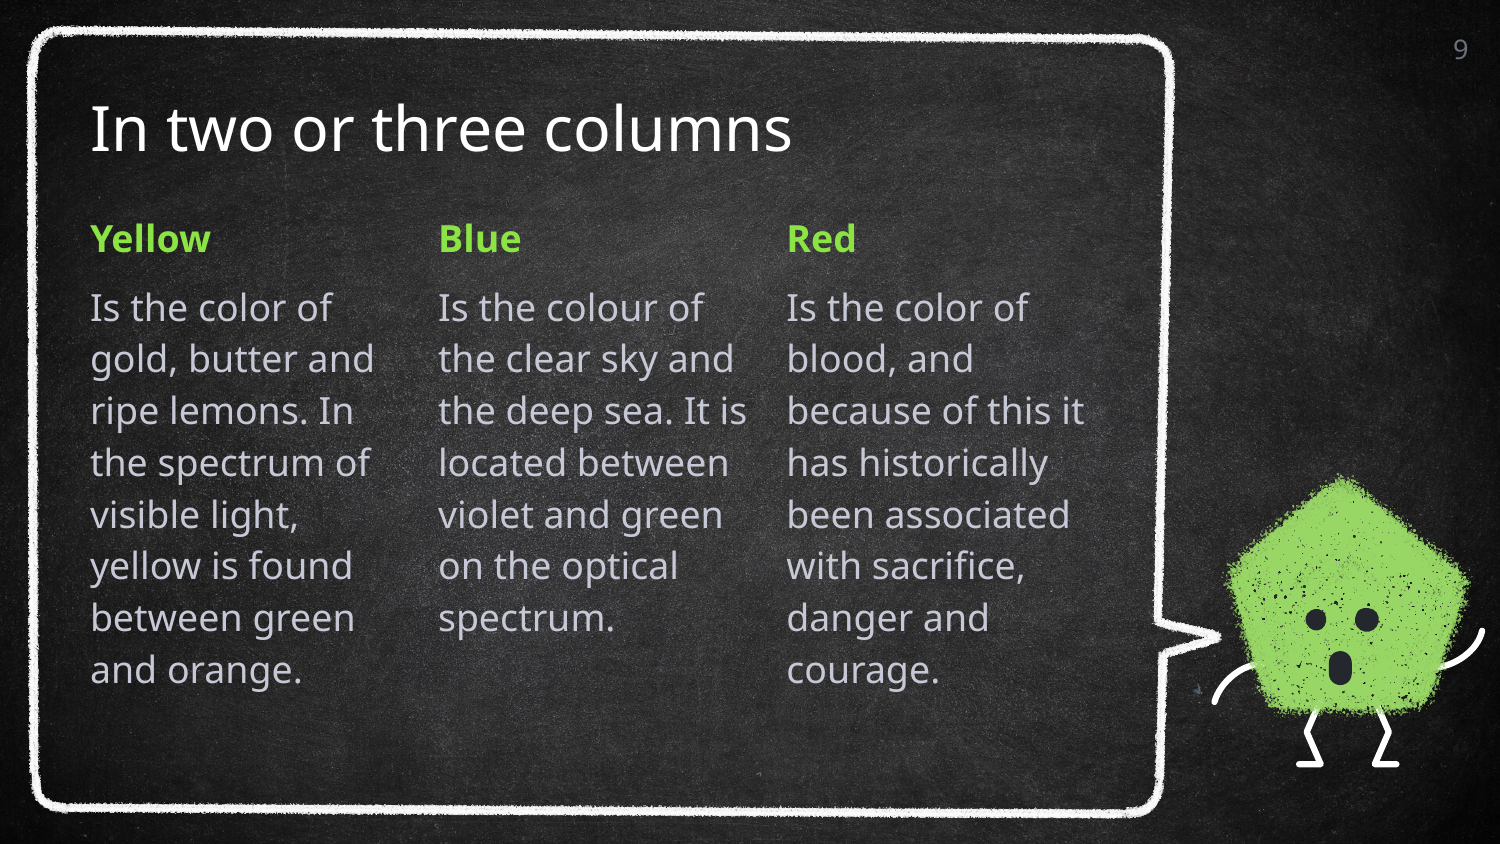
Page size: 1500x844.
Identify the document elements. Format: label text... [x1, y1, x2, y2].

title In two or three columns [89, 97, 1102, 163]
list Yellow Is the color of gold, butter and ripe lemons. In the spectrum of visible light, yellow is found between green and orange. [89, 208, 406, 752]
picture [0, 0, 1500, 844]
slide_number 9 [1378, 32, 1469, 98]
list Blue Is the colour of the clear sky and the deep sea. It is located between violet and green on the optical spectrum. [438, 208, 754, 752]
list Red Is the color of blood, and because of this it has historically been associated with sacrifice, danger and courage. [786, 208, 1102, 752]
